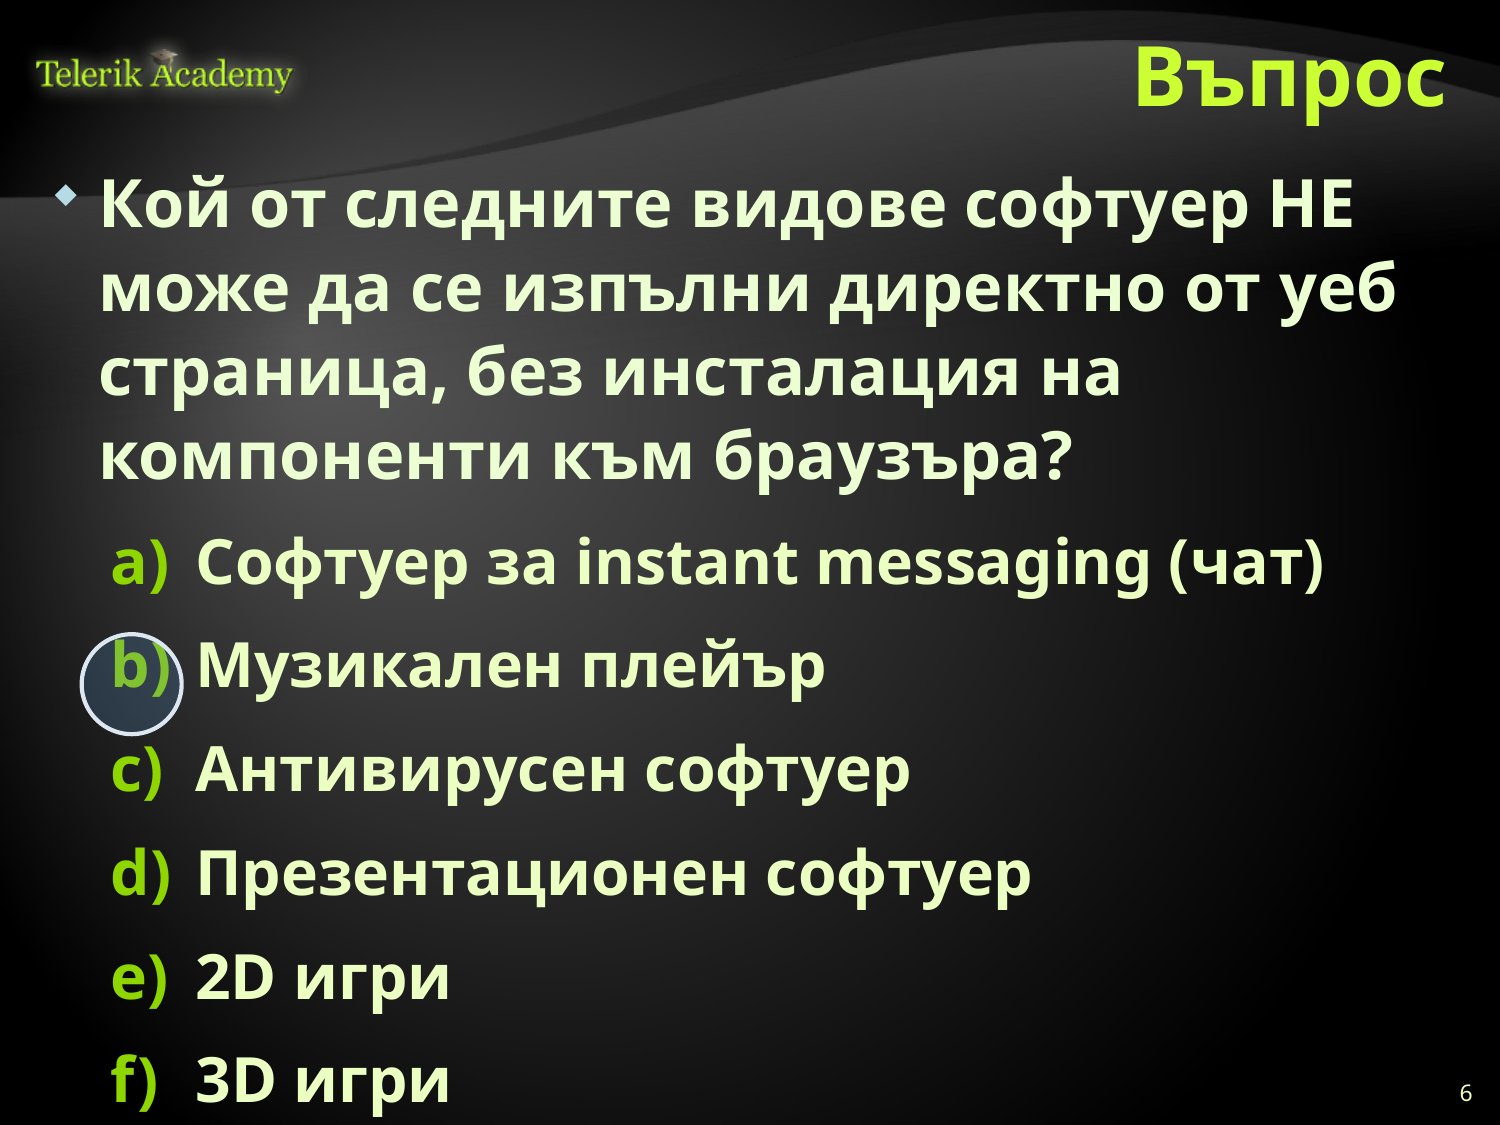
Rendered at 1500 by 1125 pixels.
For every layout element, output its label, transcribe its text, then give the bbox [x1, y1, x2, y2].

text_box [79, 632, 184, 737]
picture [0, 0, 1500, 1125]
title Въпрос [300, 12, 1463, 149]
slide_number 6 [1412, 1074, 1488, 1113]
list Кой от следните видове софтуер НЕ може да се изпълни директно от уеб страница, без инсталация на компоненти към браузъра? Софтуер за instant messaging (чат) Музикален плейър Антивирусен софтуер Презентационен софтуер 2D игри 3D игри [37, 149, 1463, 1075]
